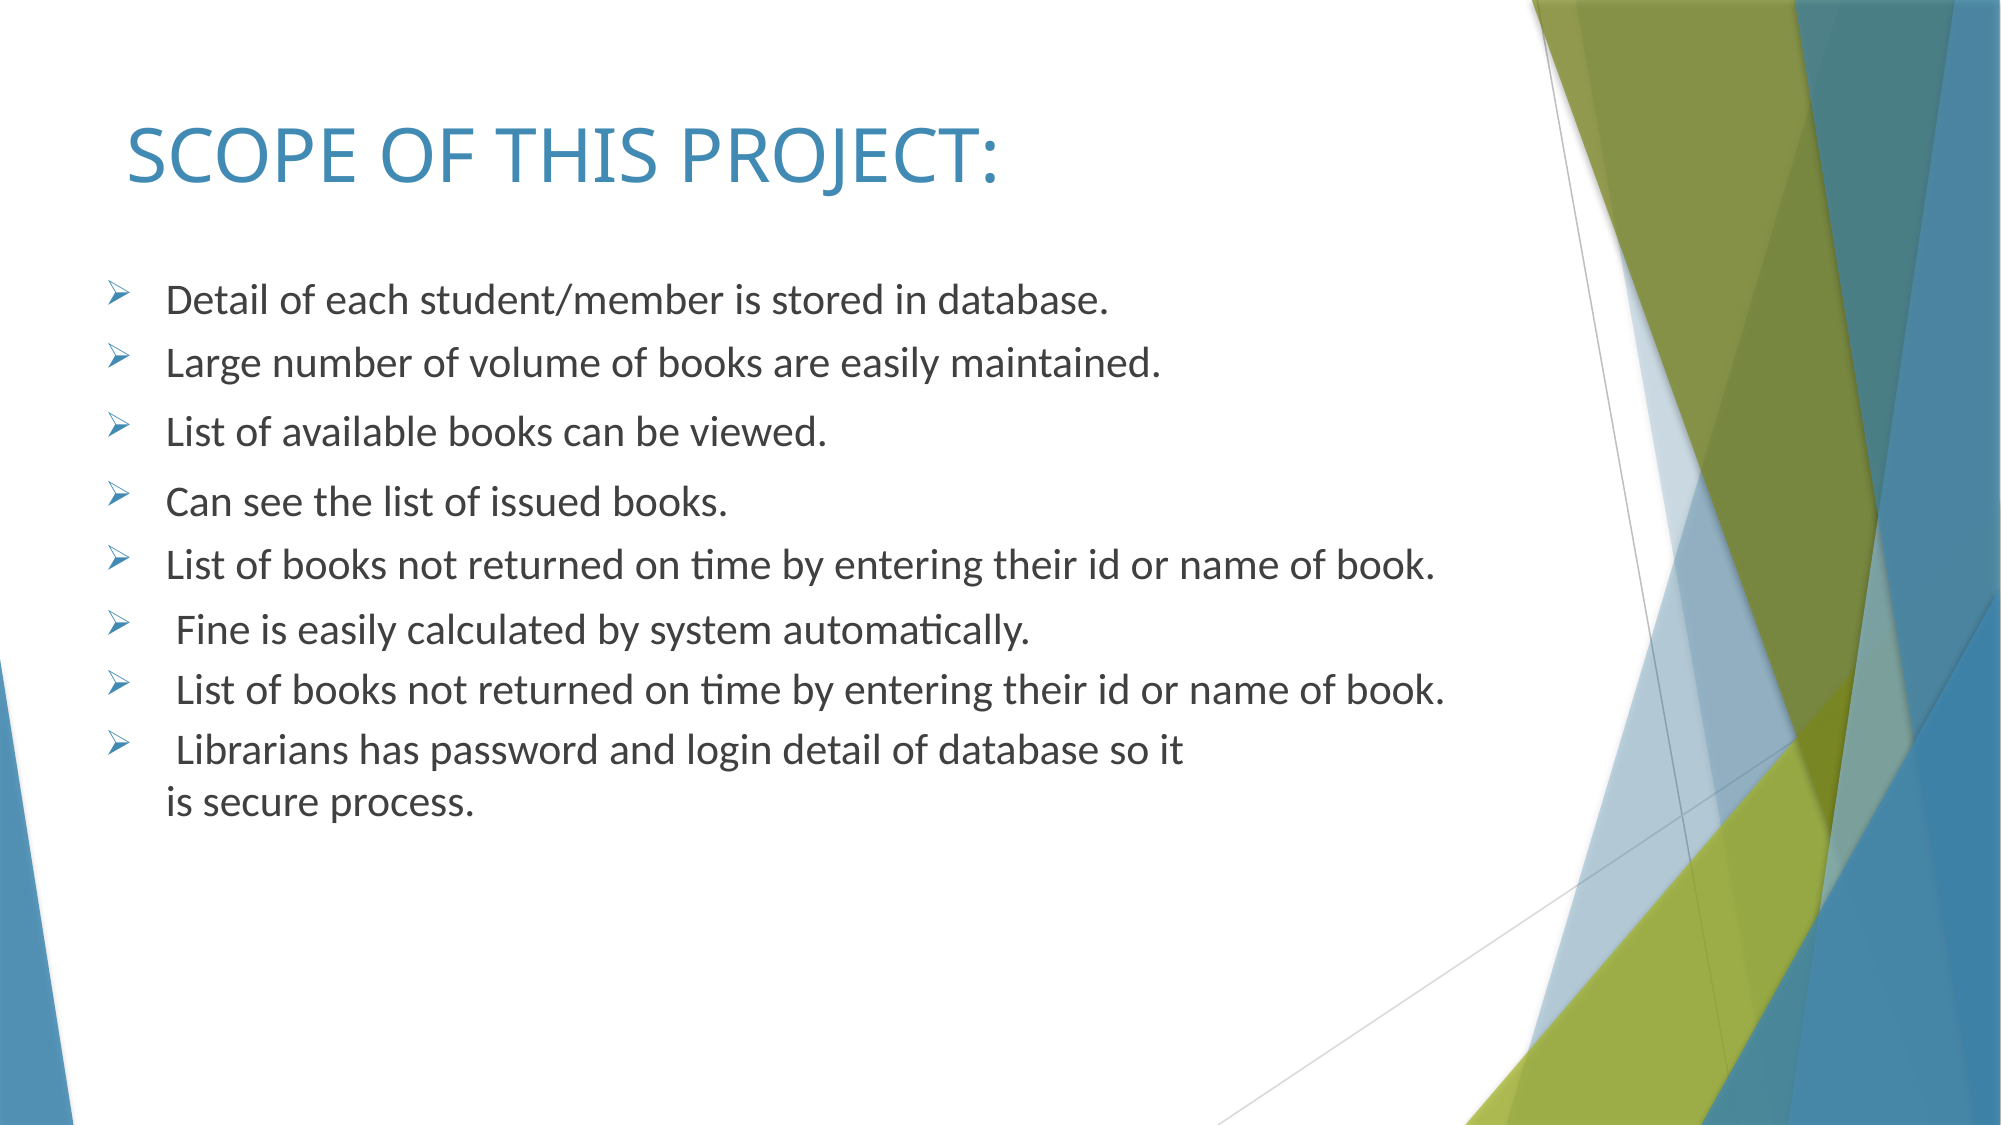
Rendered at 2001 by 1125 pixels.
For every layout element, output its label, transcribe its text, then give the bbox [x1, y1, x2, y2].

list Detail of each student/member is stored in database. Large number of volume of books are easily maintained. List of available books can be viewed. Can see the list of issued books. List of books not returned on time by entering their id or name of book. Fine is easily calculated by system automatically. List of books not returned on time by entering their id or name of book. Librarians has password and login detail of database so it is secure process. [90, 259, 1501, 897]
title SCOPE OF THIS PROJECT: [111, 99, 1522, 317]
